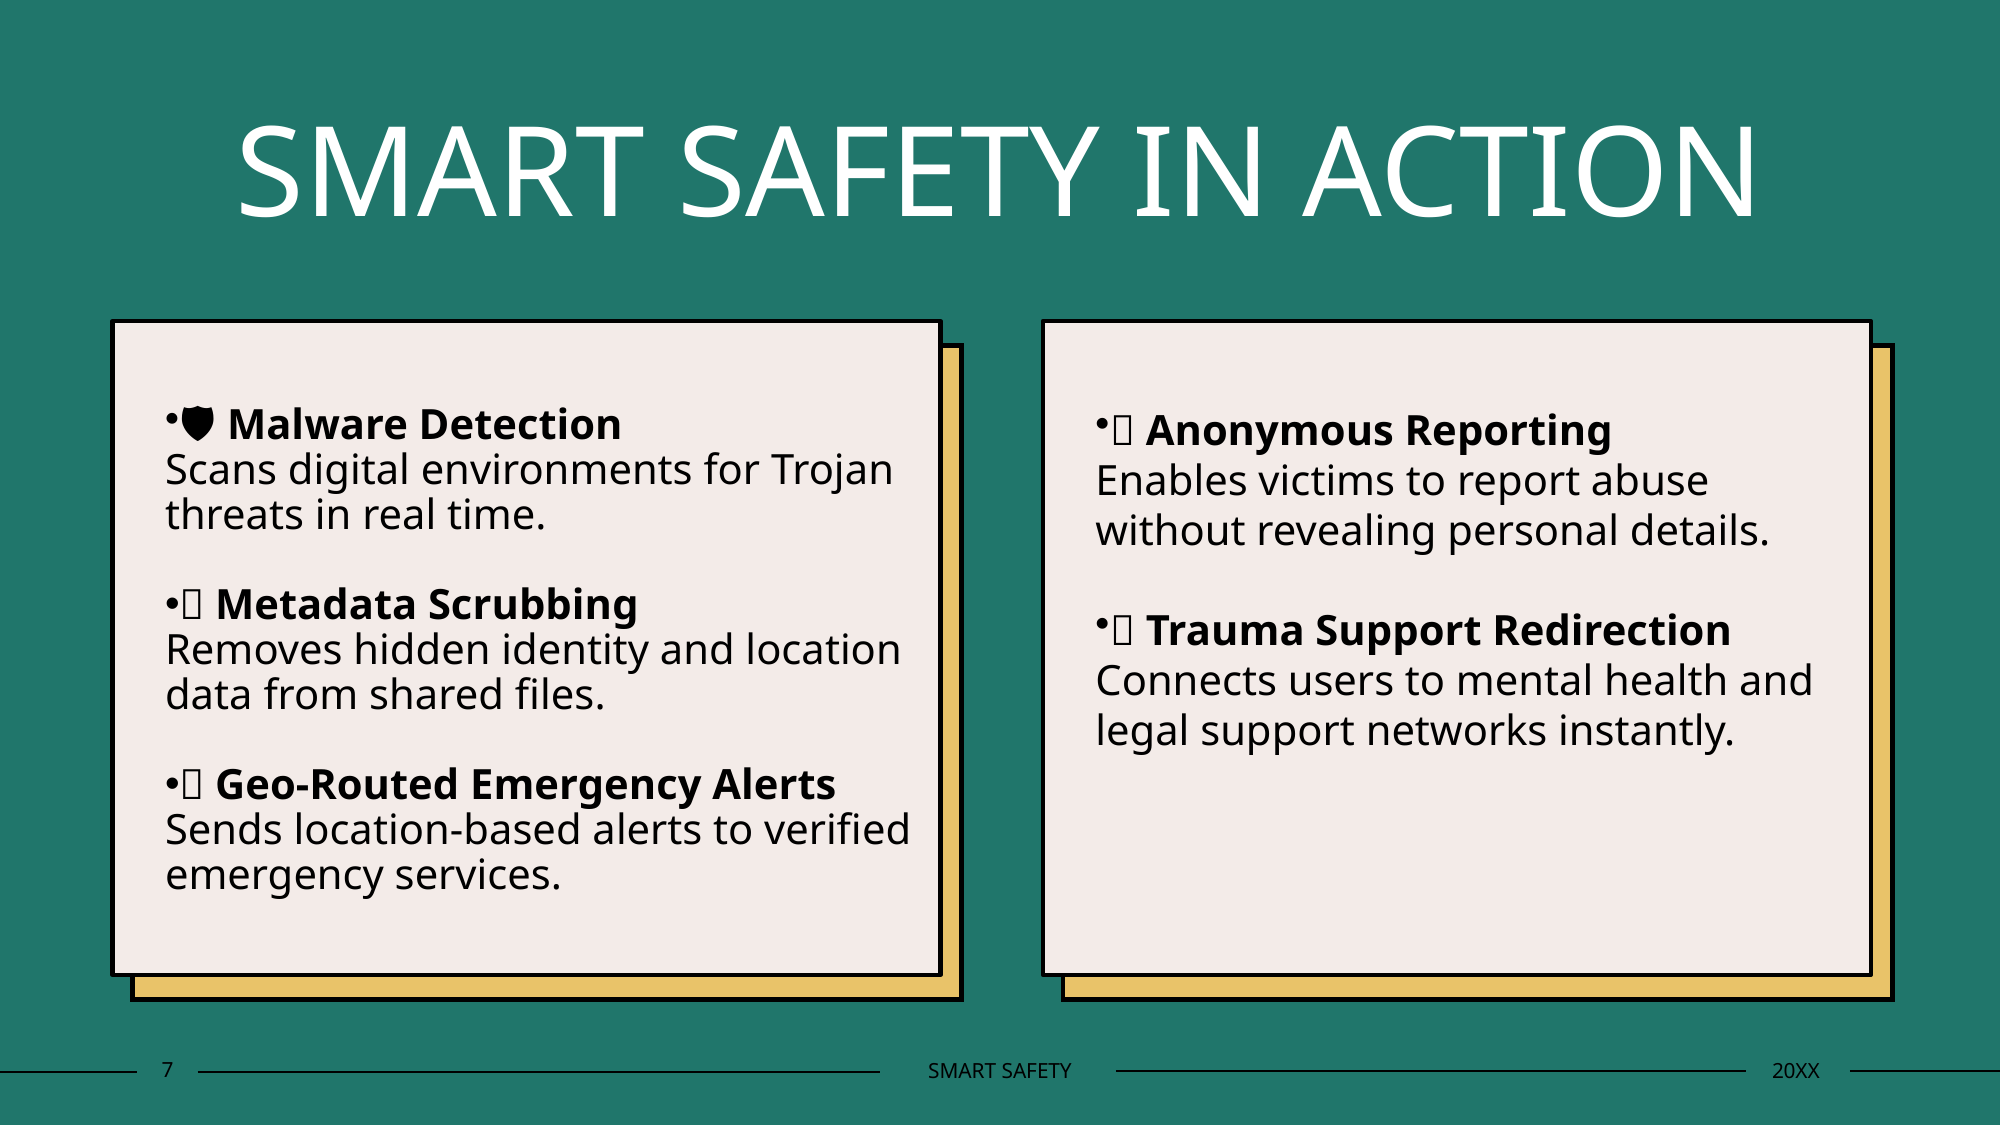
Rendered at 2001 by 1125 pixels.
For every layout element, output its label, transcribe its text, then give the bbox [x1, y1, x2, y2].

title SMART SAFETY IN ACTION [187, 83, 1813, 251]
list 🛡️ Malware Detection Scans digital environments for Trojan threats in real time. 🧹 Metadata Scrubbing Removes hidden identity and location data from shared files. 📍 Geo-Routed Emergency Alerts Sends location-based alerts to verified emergency services. [110, 319, 943, 977]
list 🔐 Anonymous Reporting Enables victims to report abuse without revealing personal details. 🧠 Trauma Support Redirection Connects users to mental health and legal support networks instantly. [1041, 319, 1873, 977]
slide_number 20XX [1743, 1050, 1849, 1091]
footer SMART SAFETY [879, 1050, 1120, 1091]
slide_number 7 [137, 1050, 198, 1091]
